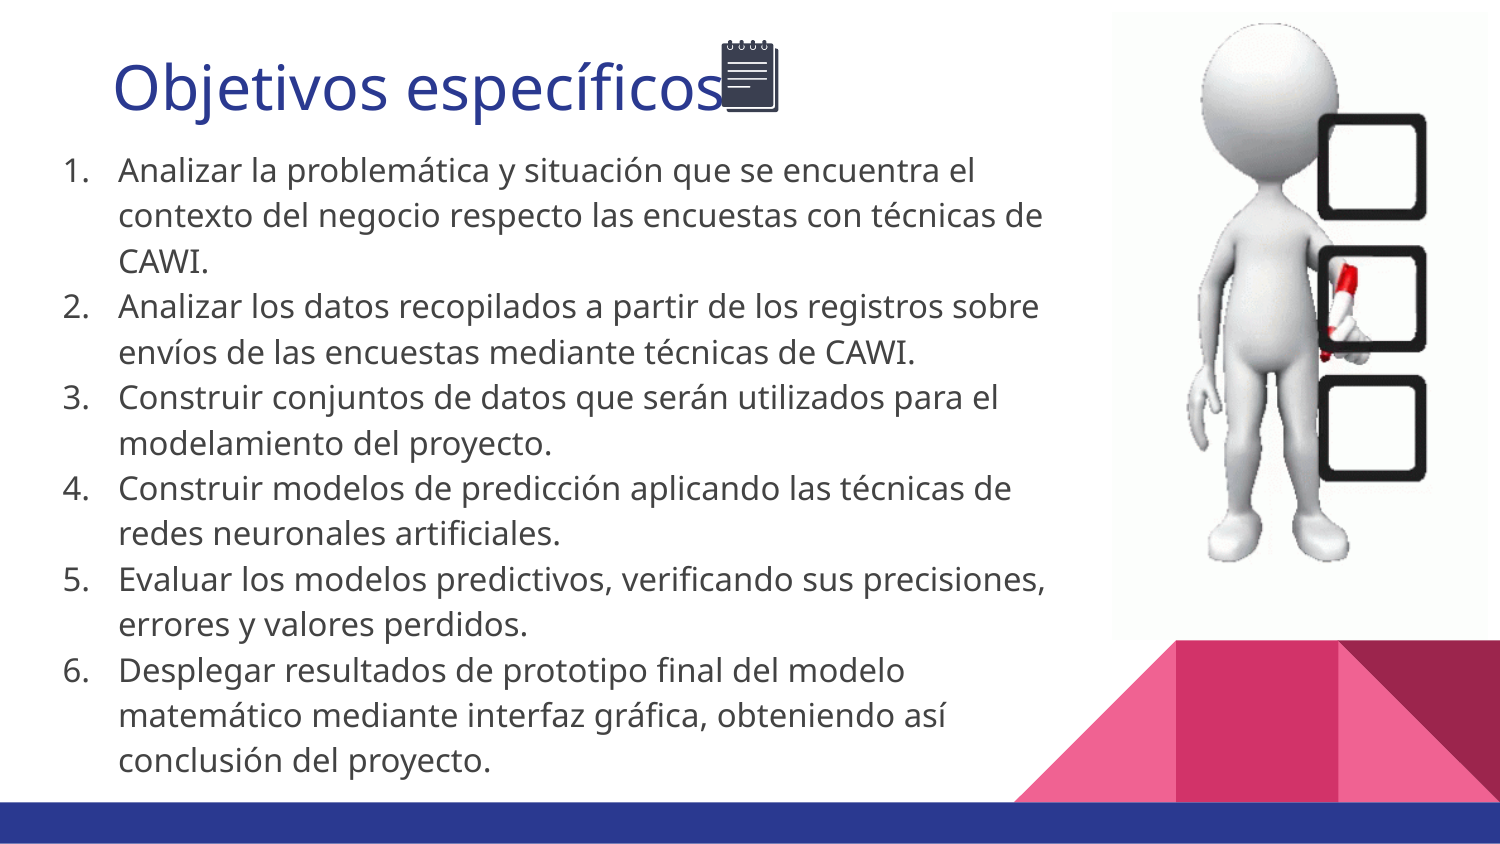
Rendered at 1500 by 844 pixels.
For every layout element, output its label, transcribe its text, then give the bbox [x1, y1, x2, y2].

list Analizar la problemática y situación que se encuentra el contexto del negocio respecto las encuestas con técnicas de CAWI. Analizar los datos recopilados a partir de los registros sobre envíos de las encuestas mediante técnicas de CAWI. Construir conjuntos de datos que serán utilizados para el modelamiento del proyecto. Construir modelos de predicción aplicando las técnicas de redes neuronales artificiales. Evaluar los modelos predictivos, verificando sus precisiones, errores y valores perdidos. Desplegar resultados de prototipo final del modelo matemático mediante interfaz gráfica, obteniendo así conclusión del proyecto. [27, 128, 1075, 795]
title Objetivos específicos [97, 32, 1024, 128]
picture [1111, 12, 1488, 640]
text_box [721, 39, 779, 113]
